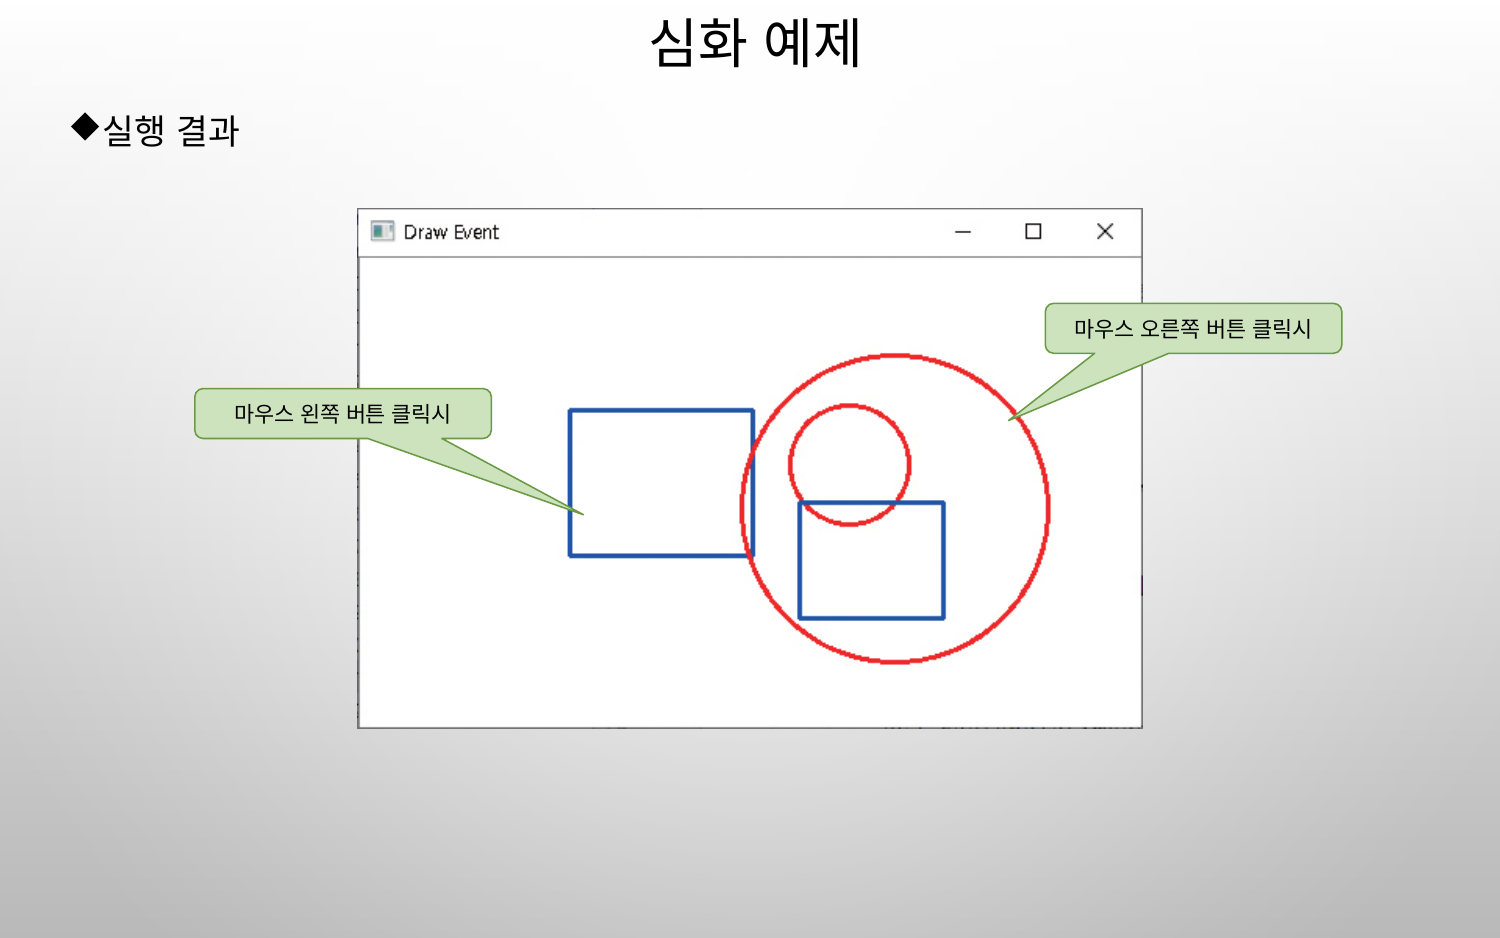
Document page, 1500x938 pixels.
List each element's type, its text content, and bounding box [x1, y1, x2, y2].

picture [0, 0, 1500, 938]
list 실행 결과 [53, 94, 1459, 918]
title 심화 예제 [53, 3, 1459, 89]
text_box 마우스 오른쪽 버튼 클릭시 [1150, 302, 1343, 363]
text_box 마우스 왼쪽 버튼 클릭시 [194, 387, 350, 440]
